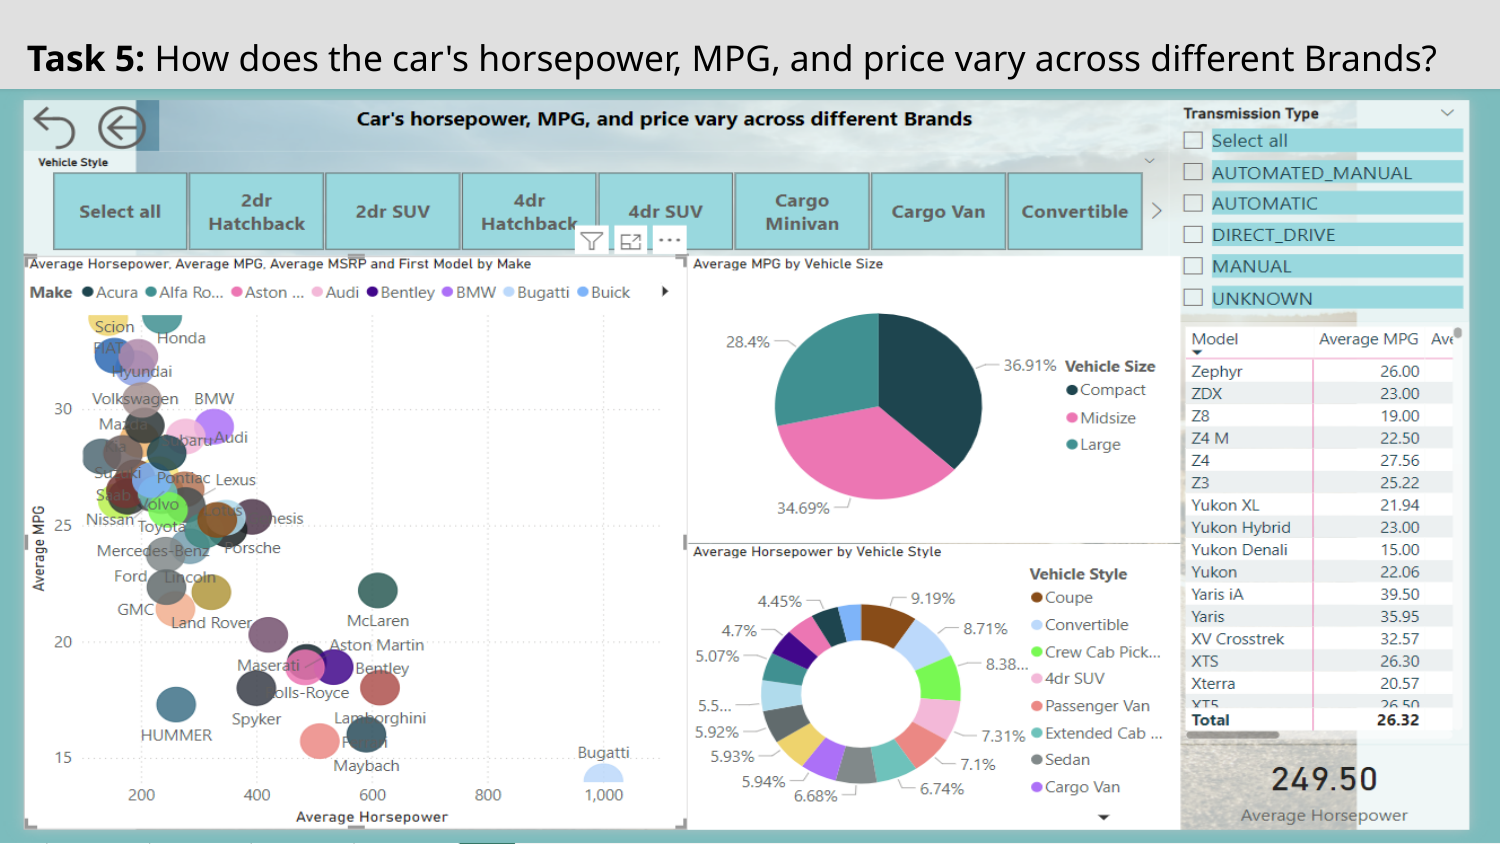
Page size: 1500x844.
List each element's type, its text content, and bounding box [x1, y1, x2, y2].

text_box Task 5: How does the car's horsepower, MPG, and price vary across different Brands? [11, 14, 1500, 84]
picture [0, 89, 1500, 844]
